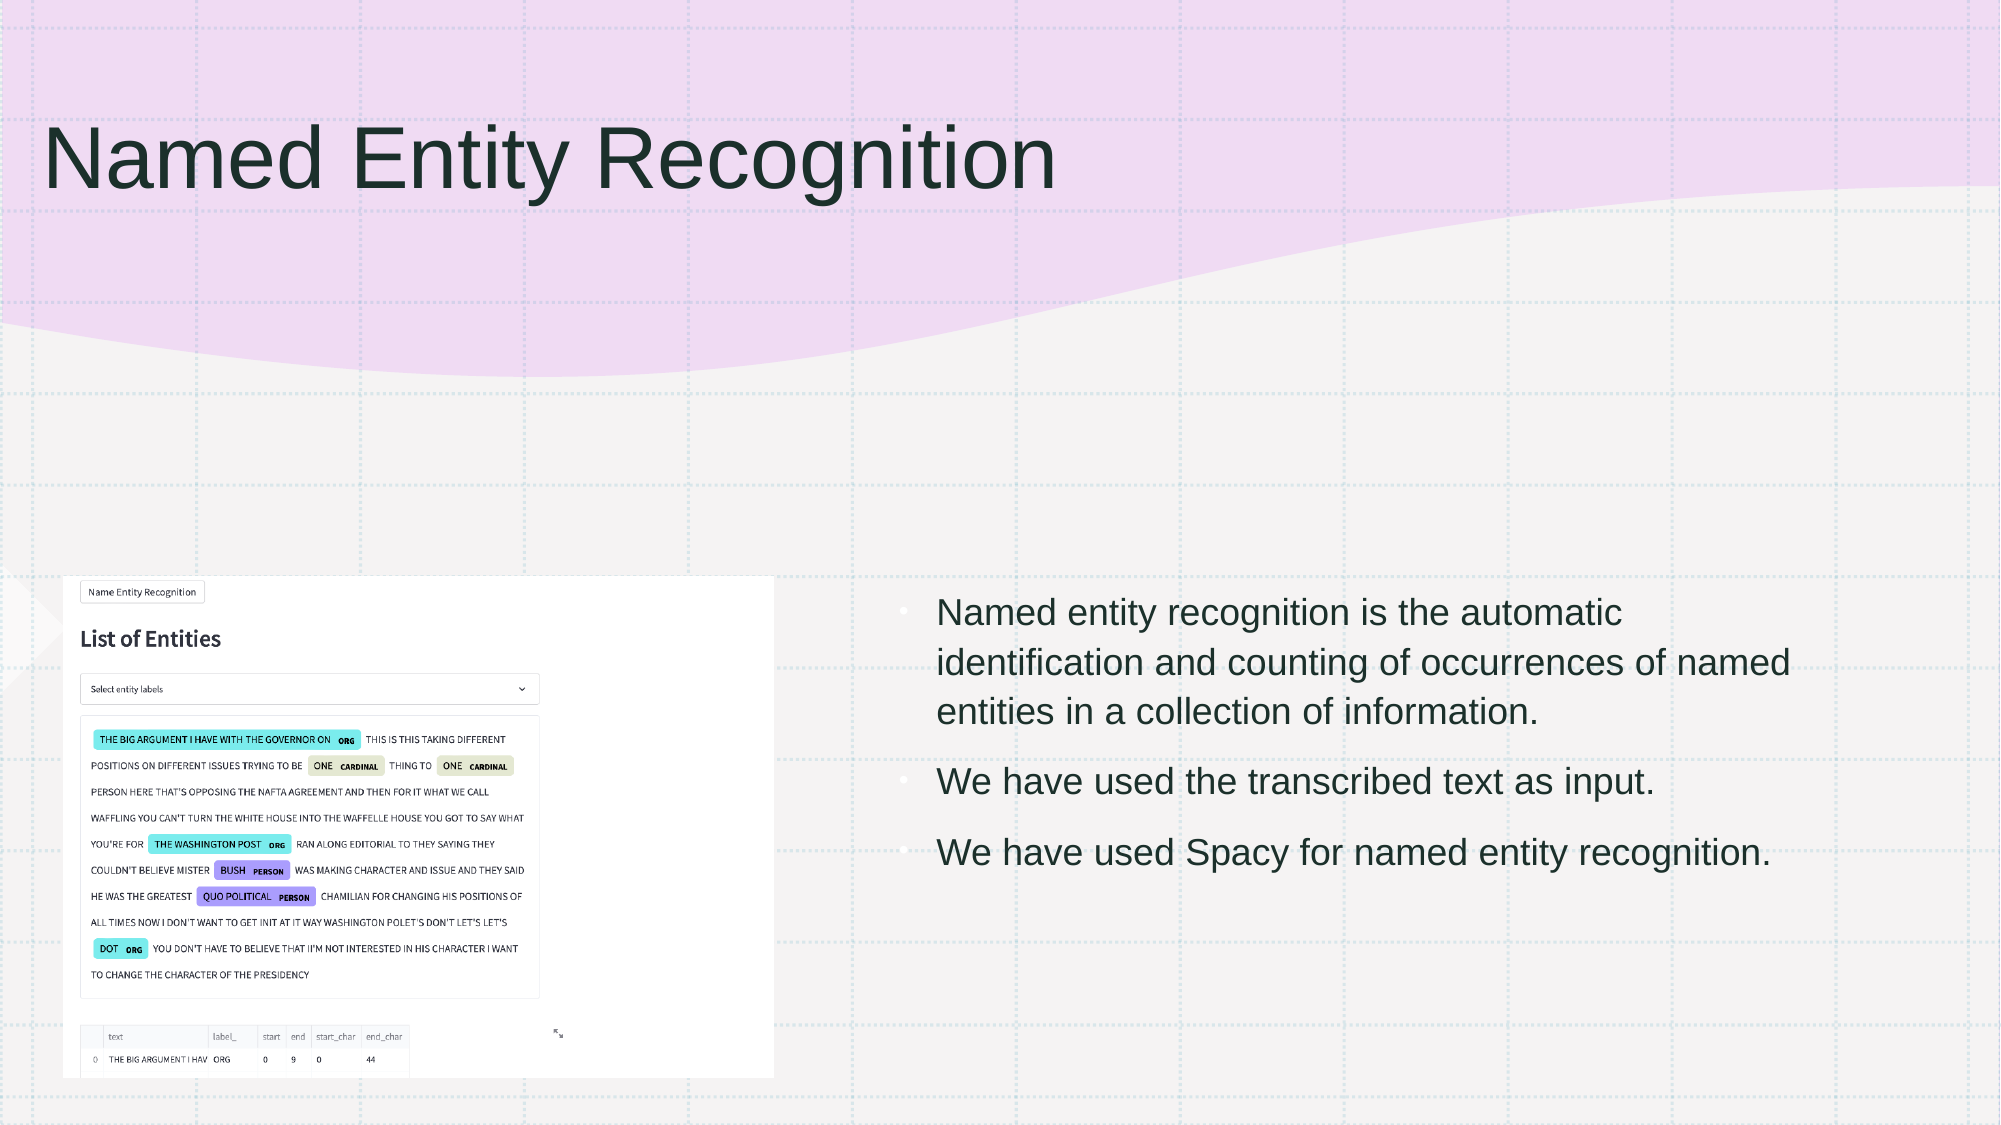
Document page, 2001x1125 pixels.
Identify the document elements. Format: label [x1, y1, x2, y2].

picture [62, 575, 774, 1078]
text_box [0, 0, 2000, 1125]
